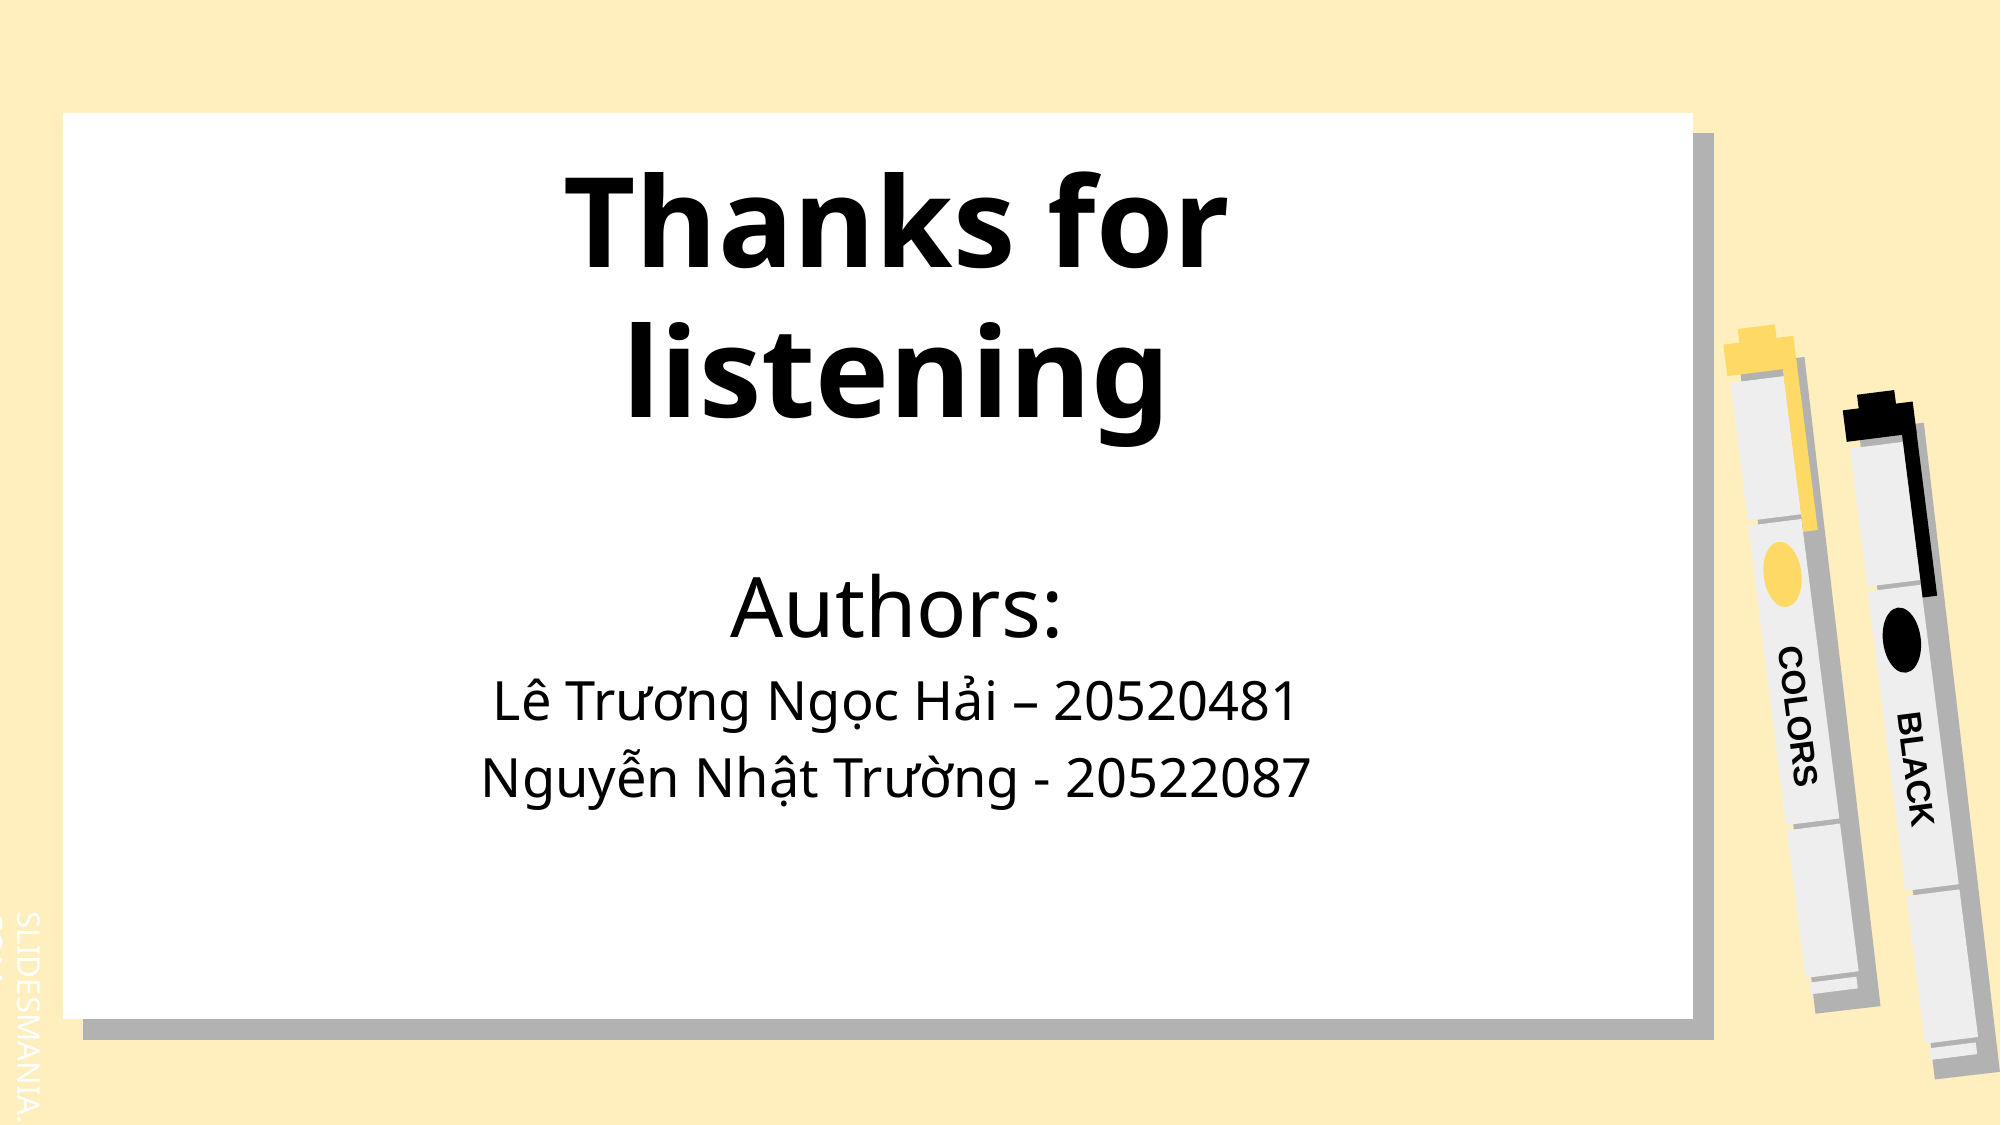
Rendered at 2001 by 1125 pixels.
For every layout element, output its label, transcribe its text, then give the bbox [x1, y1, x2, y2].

list Authors: Lê Trương Ngọc Hải – 20520481 Nguyễn Nhật Trường - 20522087 [326, 533, 1468, 837]
title Thanks for listening [326, 297, 1468, 463]
